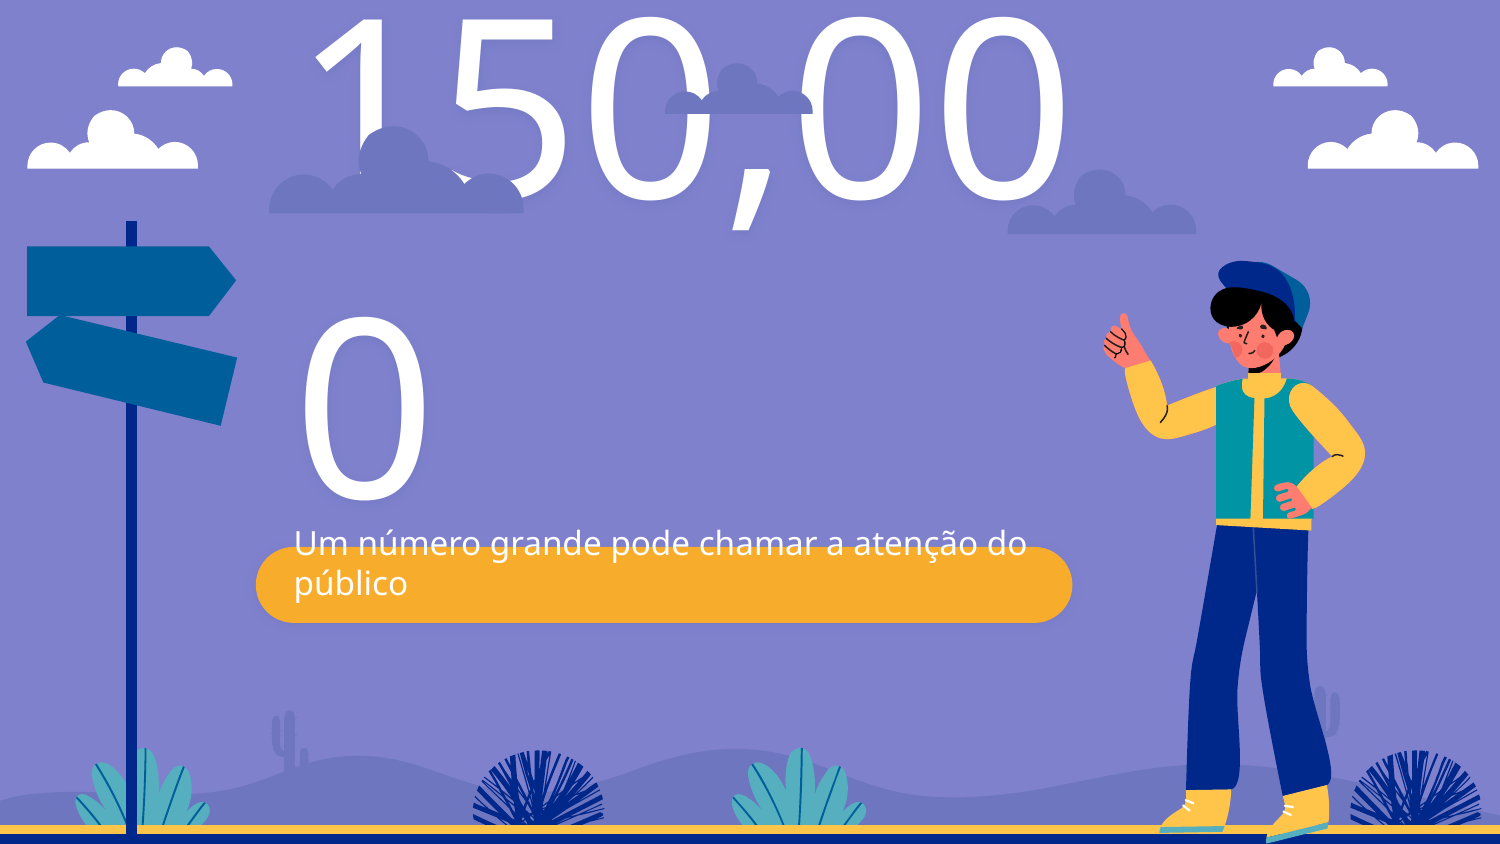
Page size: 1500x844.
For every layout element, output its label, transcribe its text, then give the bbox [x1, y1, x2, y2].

text_box [269, 126, 524, 214]
title 150,000 [278, 220, 1118, 564]
text_box [665, 63, 813, 114]
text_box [1101, 260, 1366, 844]
subtitle Um número grande pode chamar a atenção do público [278, 552, 1081, 618]
text_box [255, 553, 1053, 623]
text_box [1007, 169, 1197, 235]
